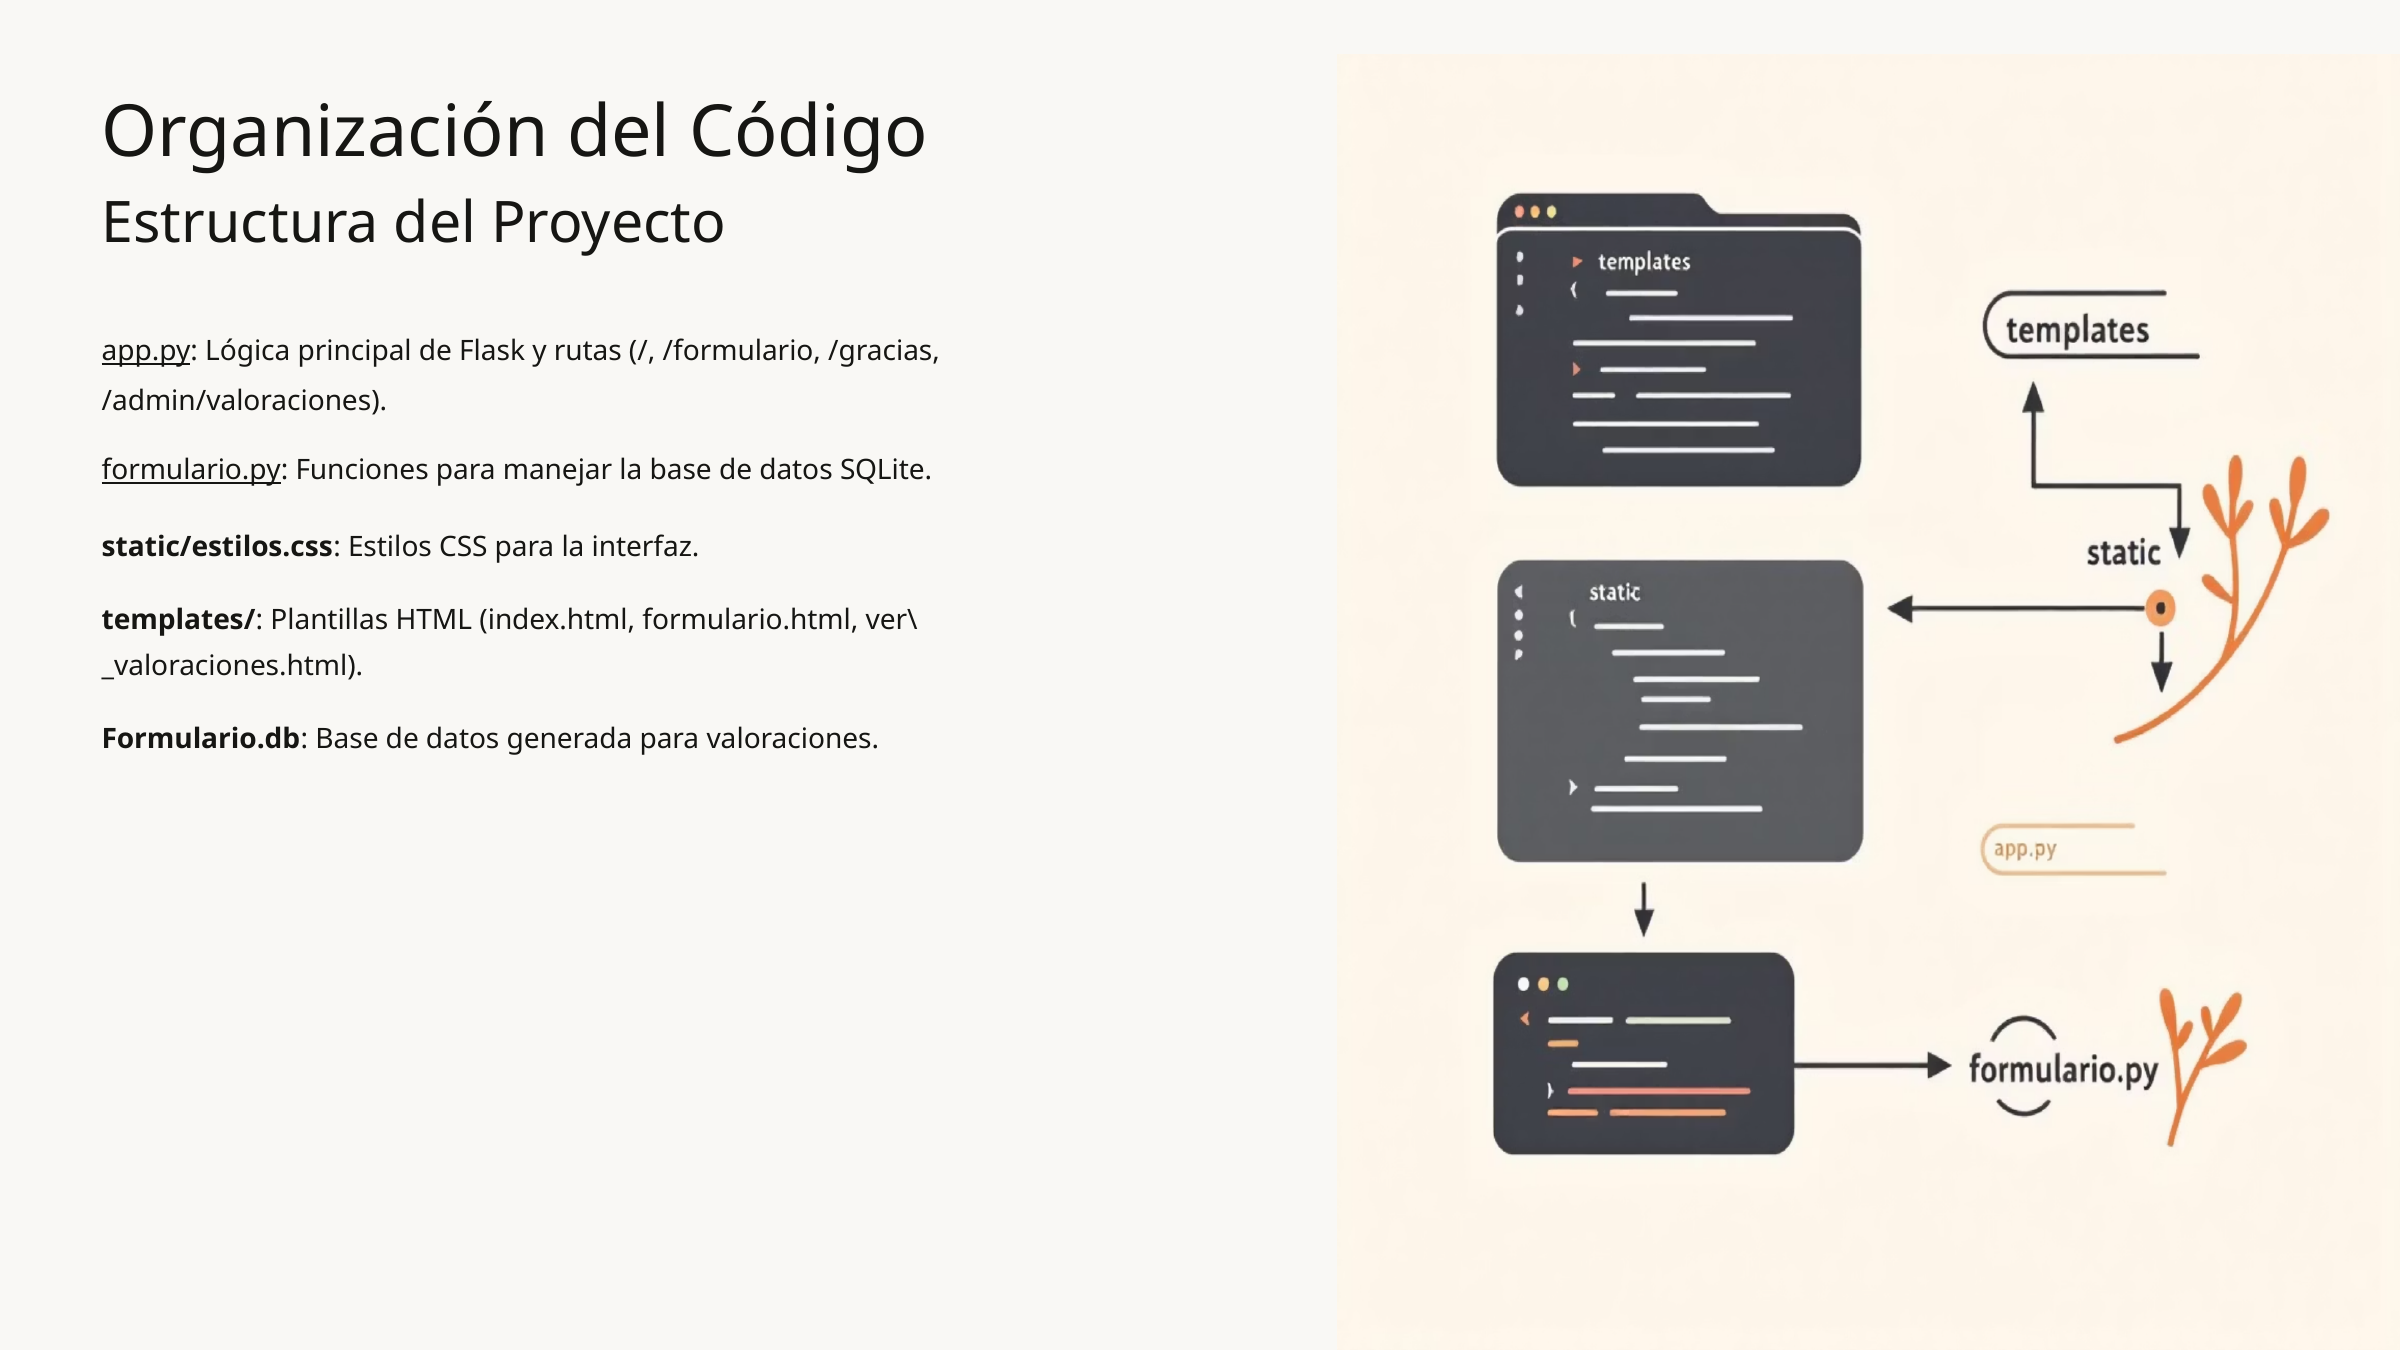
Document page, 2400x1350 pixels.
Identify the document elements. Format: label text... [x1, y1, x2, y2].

text_box Organización del Código [101, 79, 936, 171]
text_box Formulario.db: Base de datos generada para valoraciones. [101, 708, 1165, 755]
text_box Estructura del Proyecto [101, 182, 746, 256]
text_box static/estilos.css: Estilos CSS para la interfaz. [101, 516, 1165, 563]
text_box formulario.py: Funciones para manejar la base de datos SQLite. [101, 443, 1165, 491]
text_box templates/: Plantillas HTML (index.html, formulario.html, ver\_valoraciones.html). [101, 589, 1165, 683]
picture [1337, 54, 2400, 1350]
text_box app.py: Lógica principal de Flask y rutas (/, /formulario, /gracias, /admin/valoraciones). [101, 324, 1165, 418]
